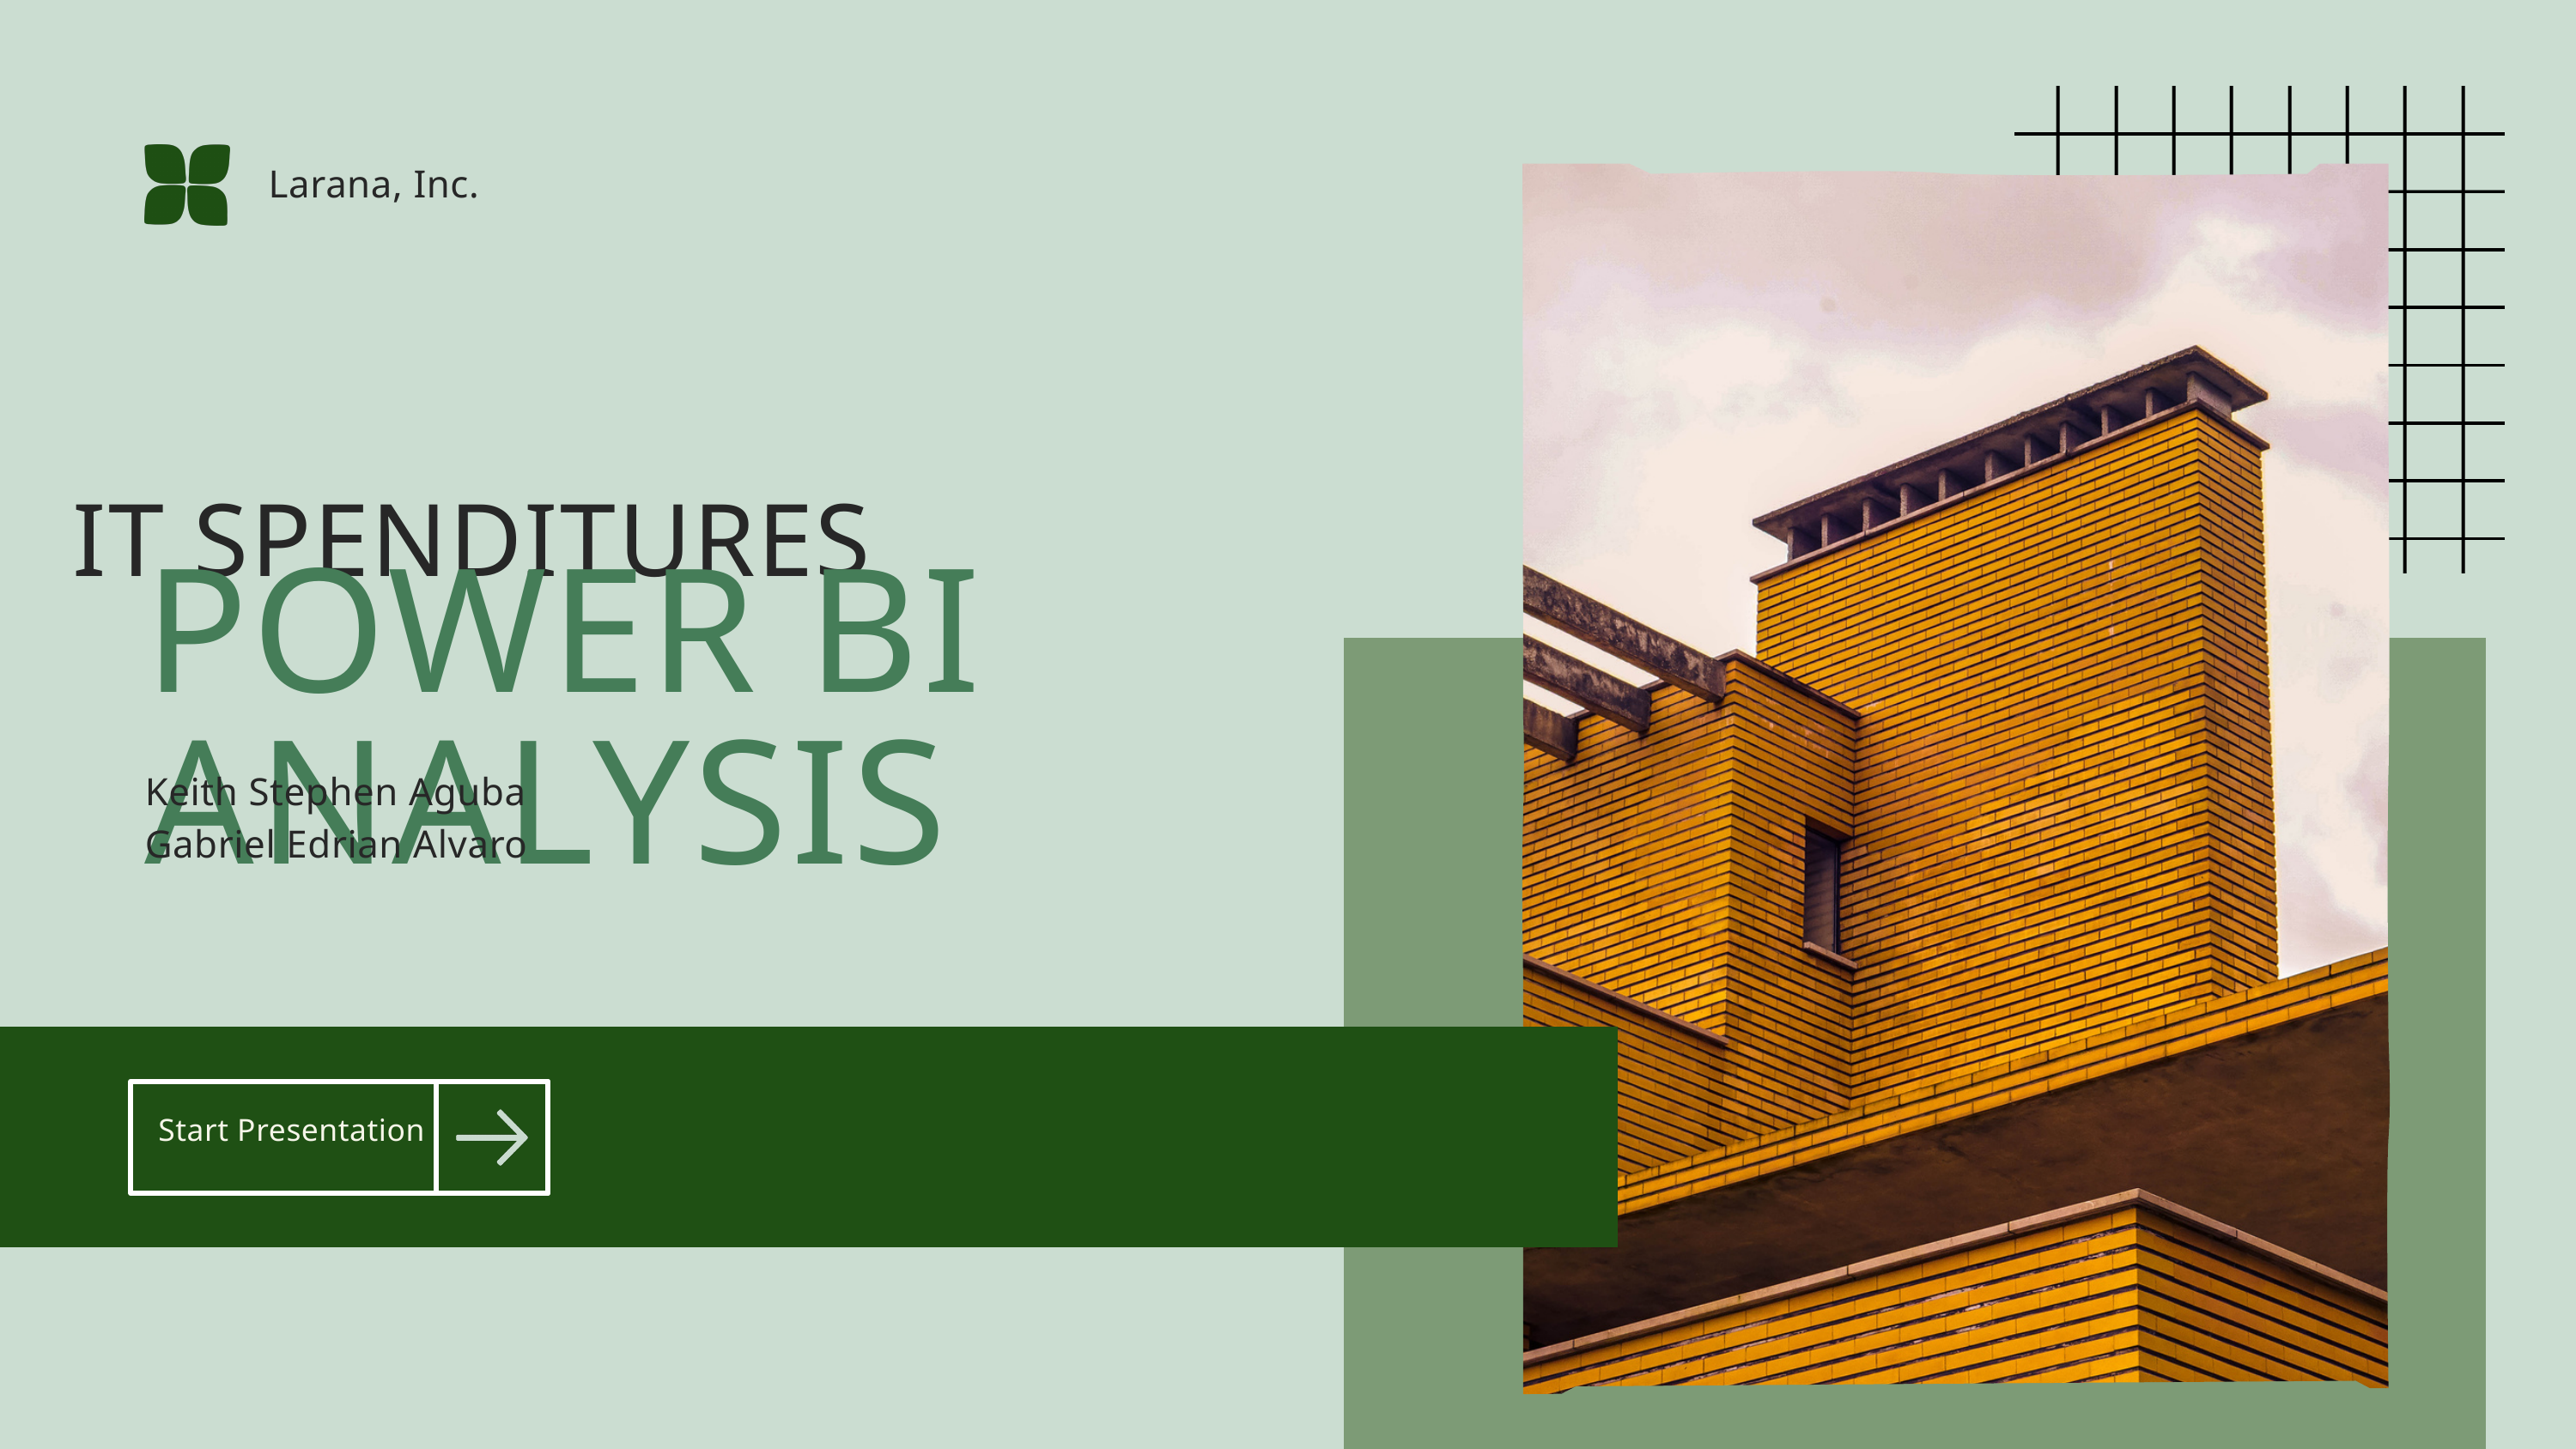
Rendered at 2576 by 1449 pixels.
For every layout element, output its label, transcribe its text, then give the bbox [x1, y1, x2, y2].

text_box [435, 1081, 549, 1194]
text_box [1522, 163, 2391, 1394]
picture [456, 1109, 528, 1166]
picture [2014, 86, 2505, 573]
text_box IT SPENDITURES [72, 496, 1216, 597]
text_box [1344, 637, 2487, 1449]
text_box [0, 1027, 1618, 1248]
text_box Larana, Inc. [268, 167, 547, 206]
picture [144, 144, 230, 226]
text_box POWER BI ANALYSIS [144, 555, 1465, 899]
text_box Keith Stephen Aguba Gabriel Edrian Alvaro [144, 761, 951, 866]
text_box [130, 1081, 434, 1194]
